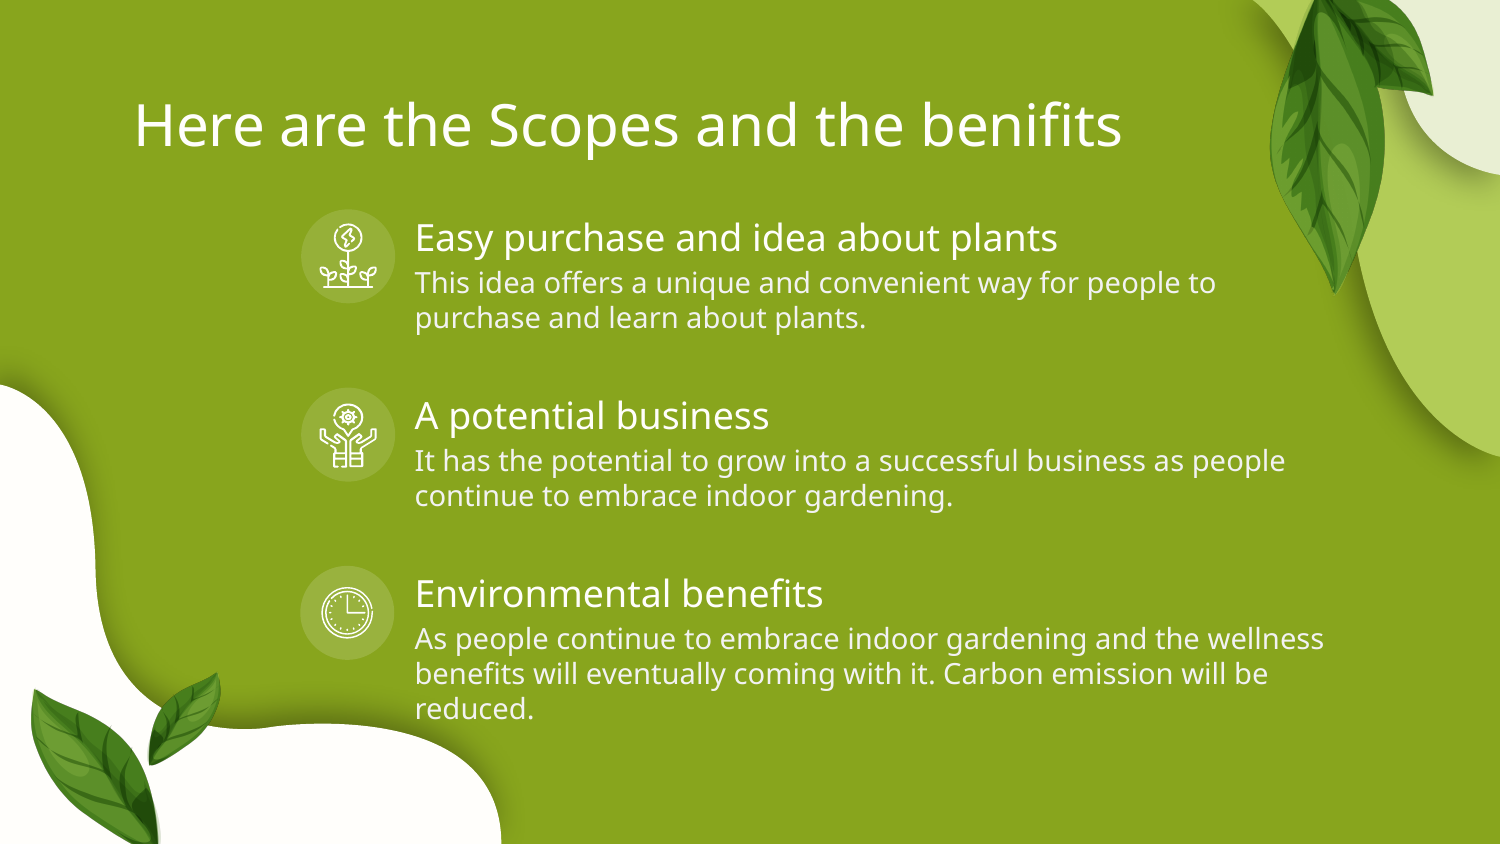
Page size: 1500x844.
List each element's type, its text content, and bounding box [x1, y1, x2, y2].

picture [22, 667, 225, 844]
text_box [301, 387, 396, 468]
text_box [301, 209, 396, 304]
subtitle This idea offers a unique and convenient way for people to purchase and learn about plants. [399, 274, 1348, 362]
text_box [319, 403, 377, 468]
subtitle It has the potential to grow into a successful business as people continue to embrace indoor gardening. [399, 452, 1348, 539]
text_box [321, 586, 374, 639]
subtitle Easy purchase and idea about plants [399, 209, 1235, 274]
text_box [327, 477, 369, 482]
title Here are the Scopes and the benifits [118, 72, 1168, 167]
picture [1173, 0, 1500, 315]
subtitle Environmental benefits [399, 565, 1348, 631]
text_box [319, 223, 377, 288]
subtitle As people continue to embrace indoor gardening and the wellness benefits will eventually coming with it. Carbon emission will be reduced. [399, 631, 1348, 805]
subtitle A potential business [399, 387, 1348, 452]
text_box [300, 565, 395, 660]
